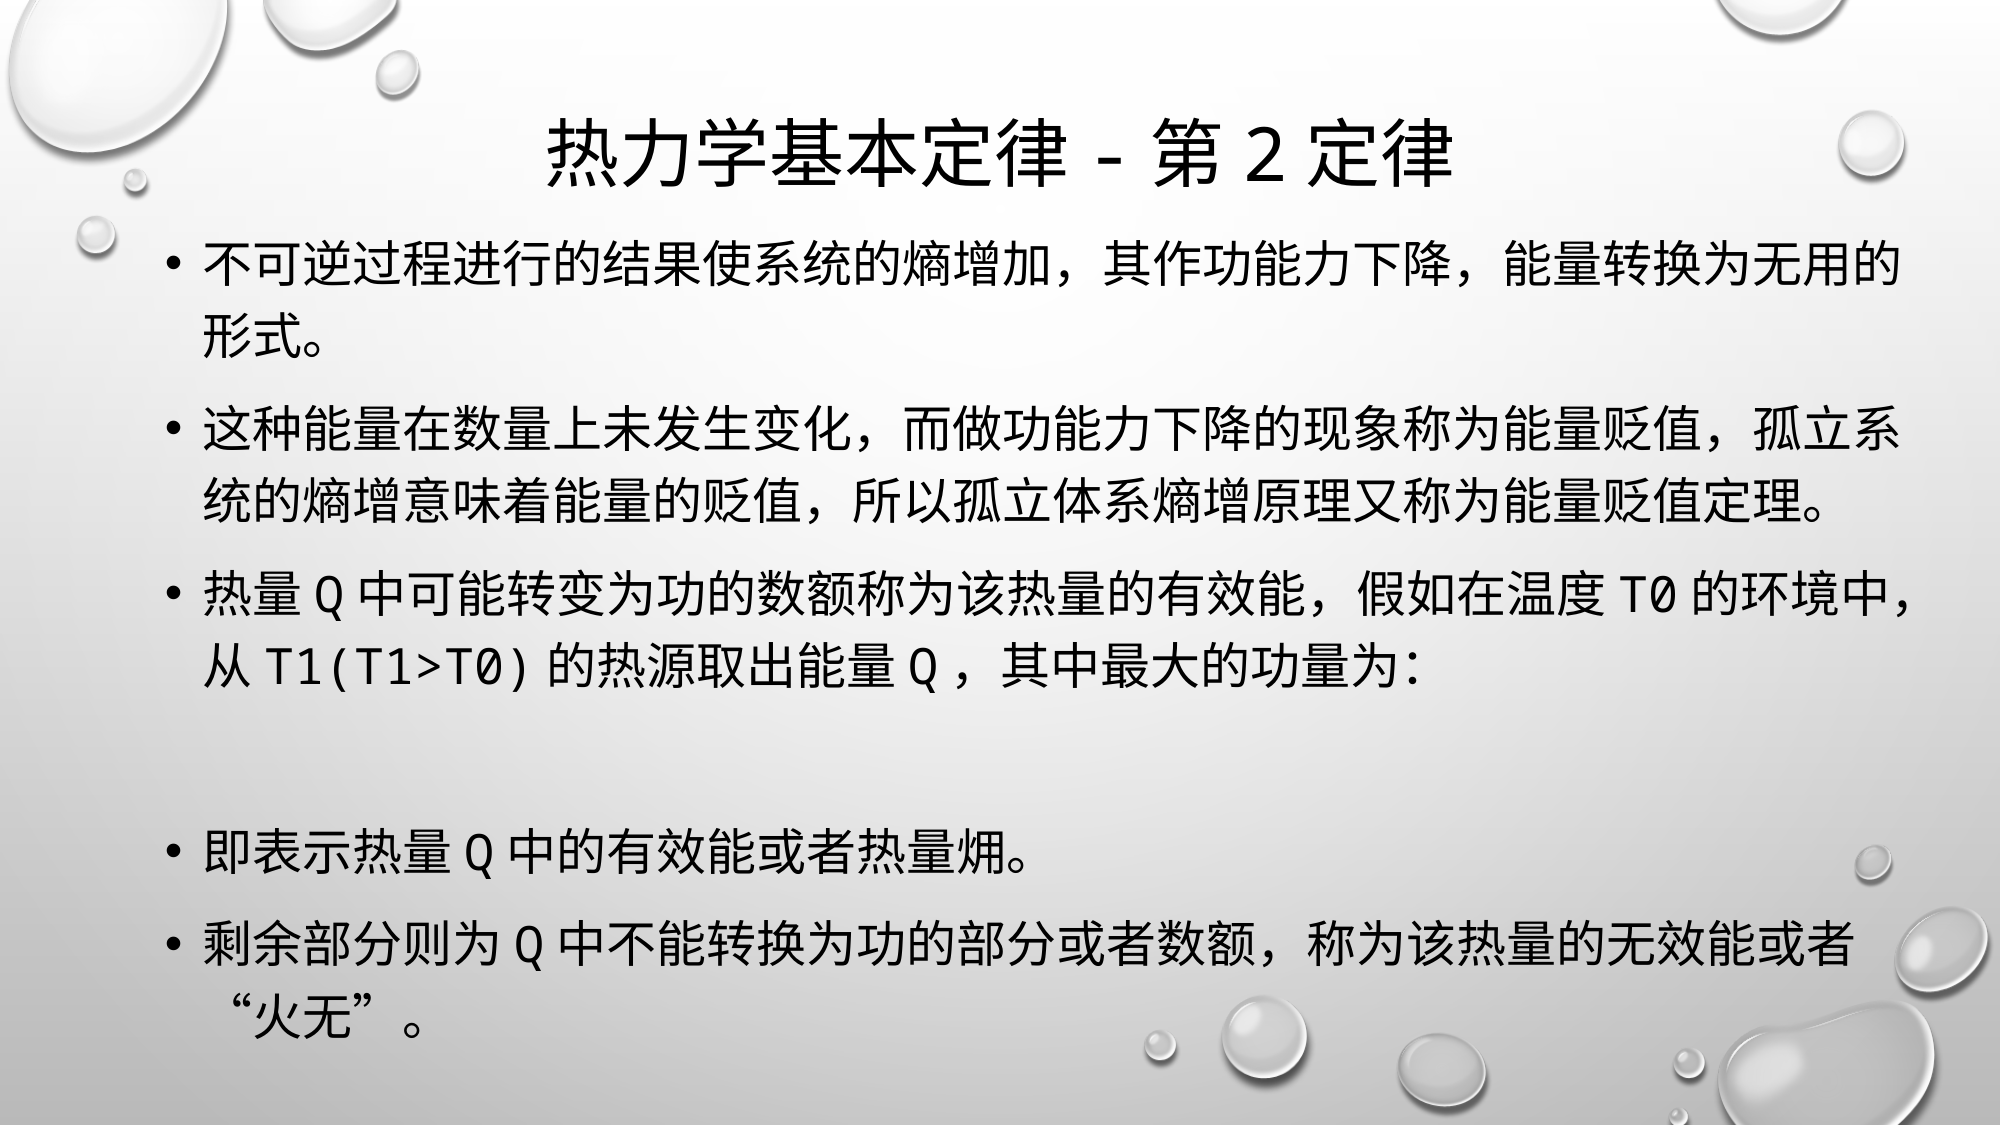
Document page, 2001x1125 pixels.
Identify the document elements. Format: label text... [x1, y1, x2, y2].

picture [0, 0, 2000, 1125]
title 热力学基本定律-第2定律 [149, 101, 1851, 214]
